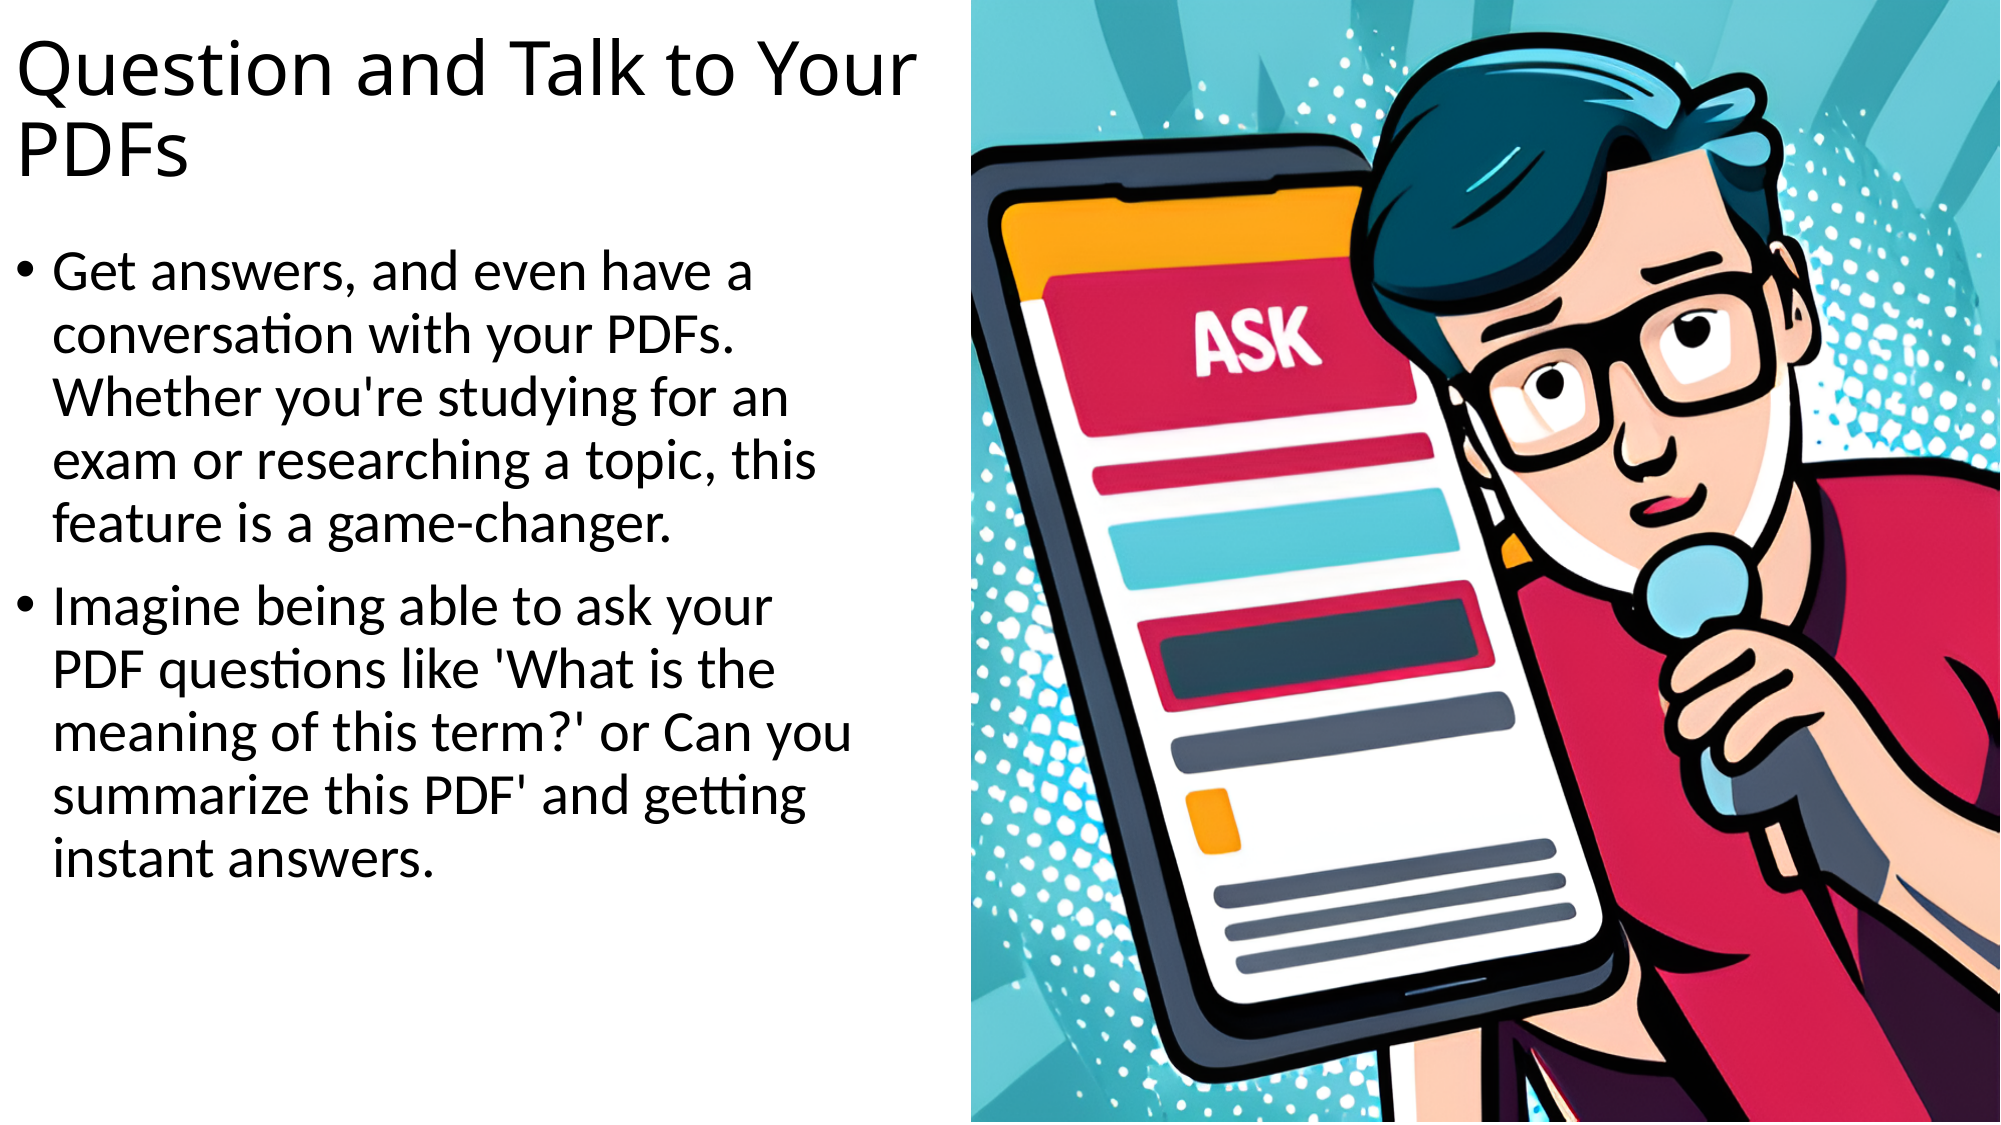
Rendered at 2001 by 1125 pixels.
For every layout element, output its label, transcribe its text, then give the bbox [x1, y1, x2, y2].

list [971, 0, 2000, 1122]
title Question and Talk to Your PDFs [0, 3, 971, 221]
text_box Get answers, and even have a conversation with your PDFs. Whether you're studying for an exam or researching a topic, this feature is a game-changer. Imagine being able to ask your PDF questions like 'What is the meaning of this term?' or Can you summarize this PDF' and getting instant answers. [0, 232, 875, 947]
